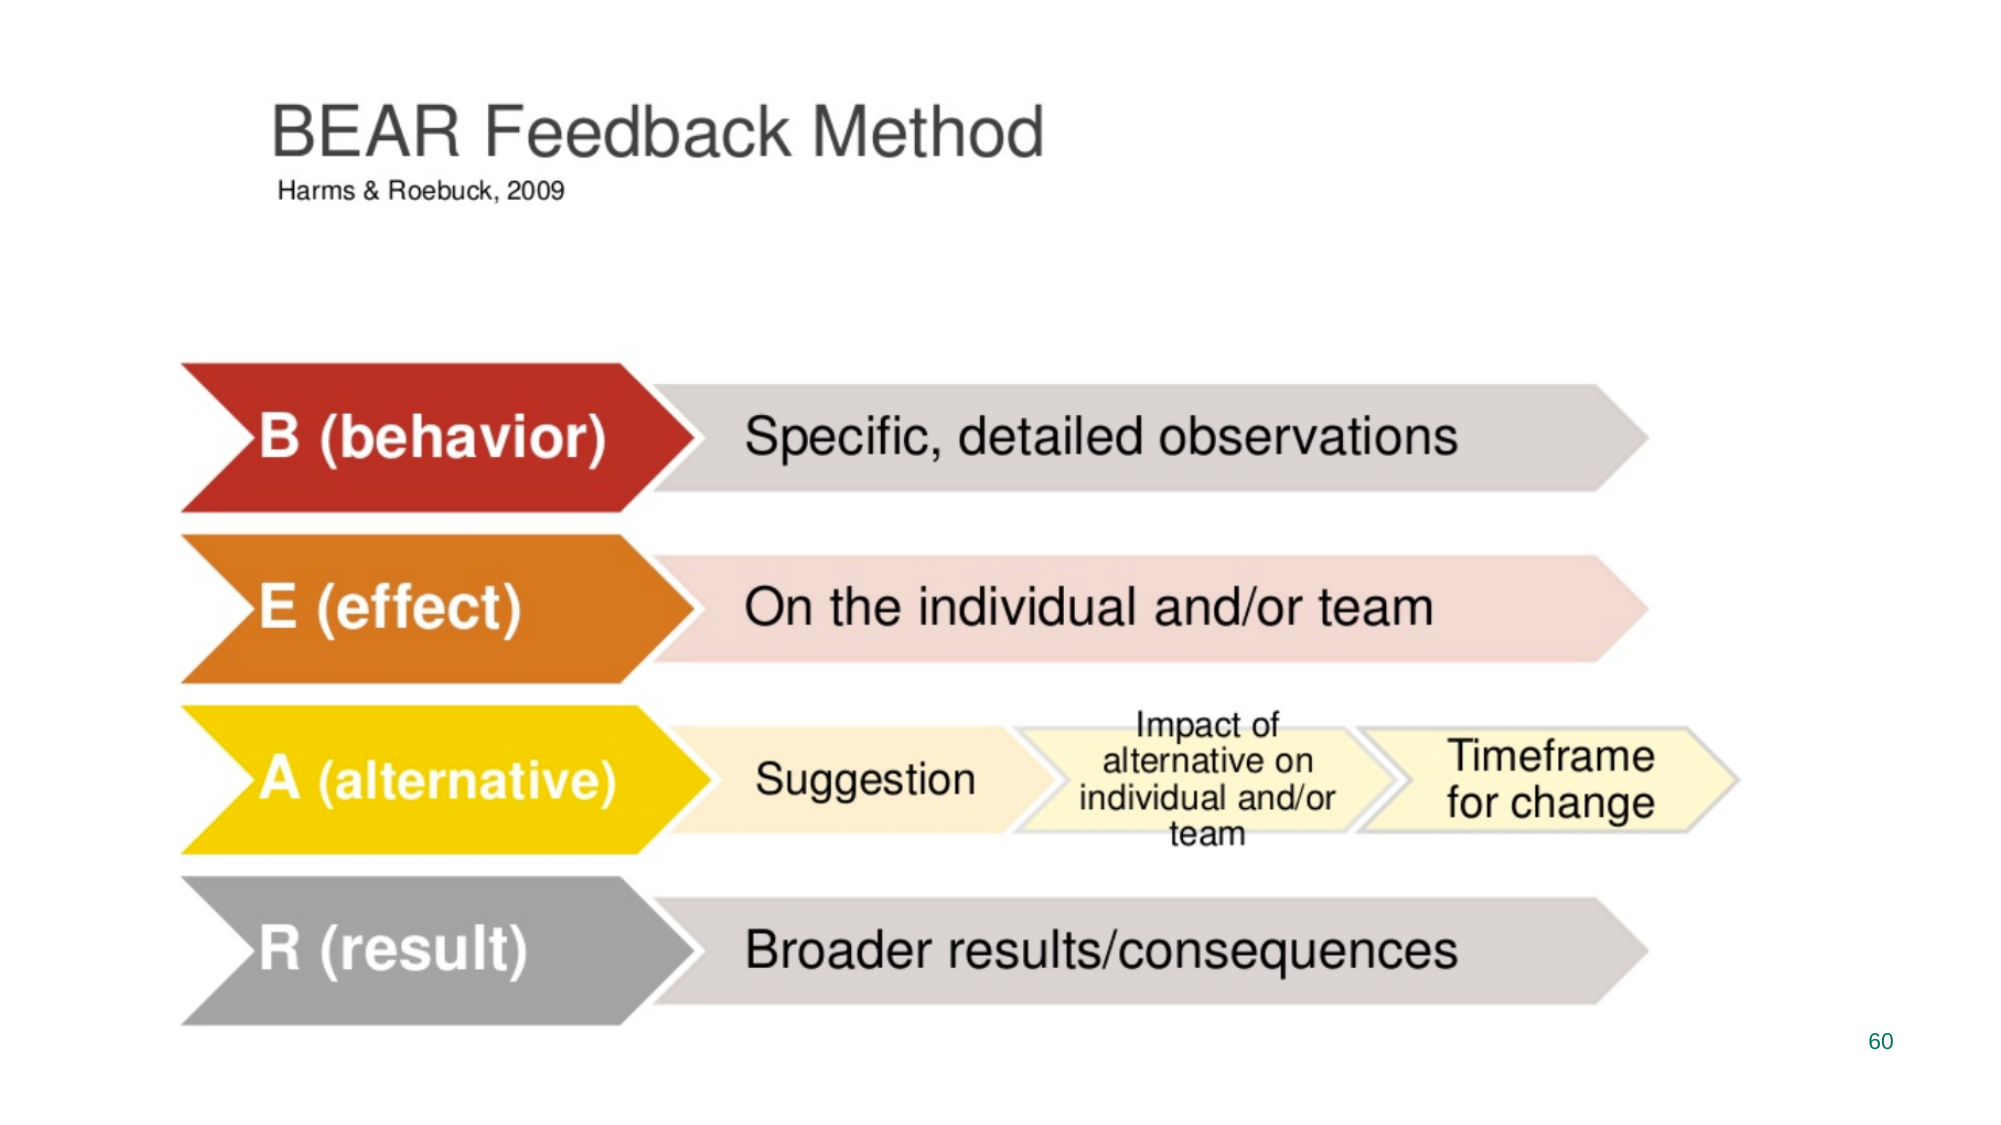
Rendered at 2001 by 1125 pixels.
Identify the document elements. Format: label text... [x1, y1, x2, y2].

slide_number 60 [1805, 1015, 1894, 1065]
picture [175, 63, 1750, 1031]
